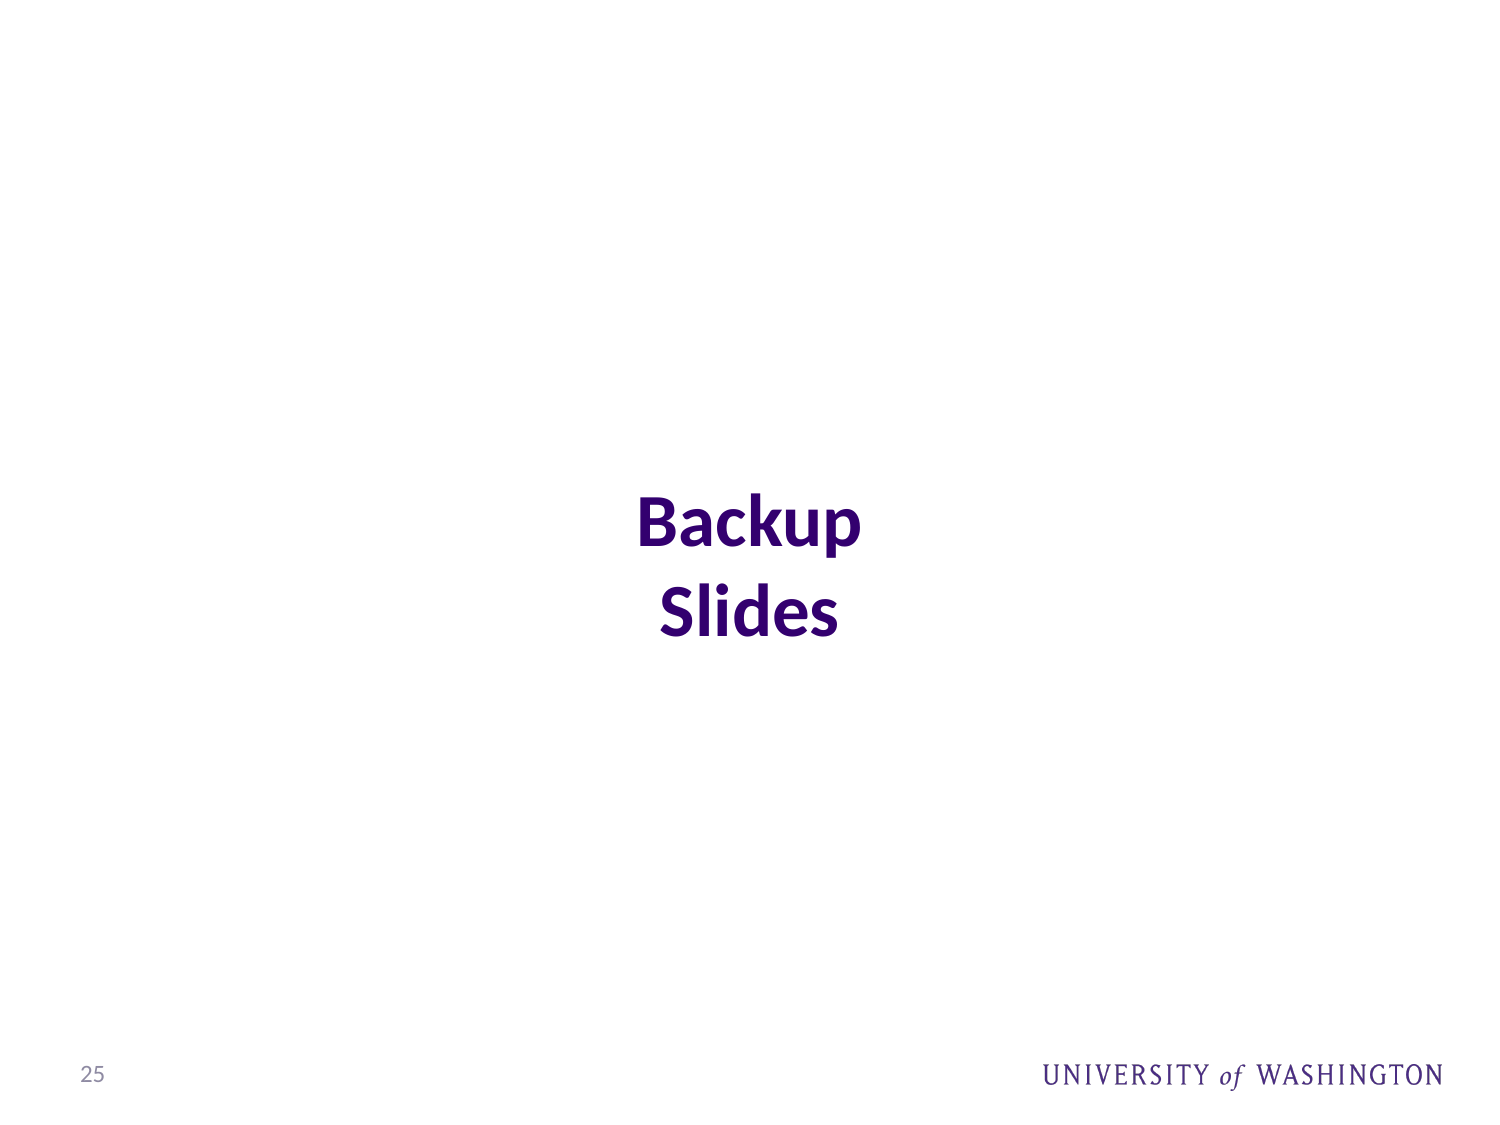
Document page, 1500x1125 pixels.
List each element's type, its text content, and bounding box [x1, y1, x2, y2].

slide_number 25 [64, 1042, 403, 1103]
text_box Backup Slides [549, 463, 950, 659]
picture [1043, 1064, 1442, 1091]
